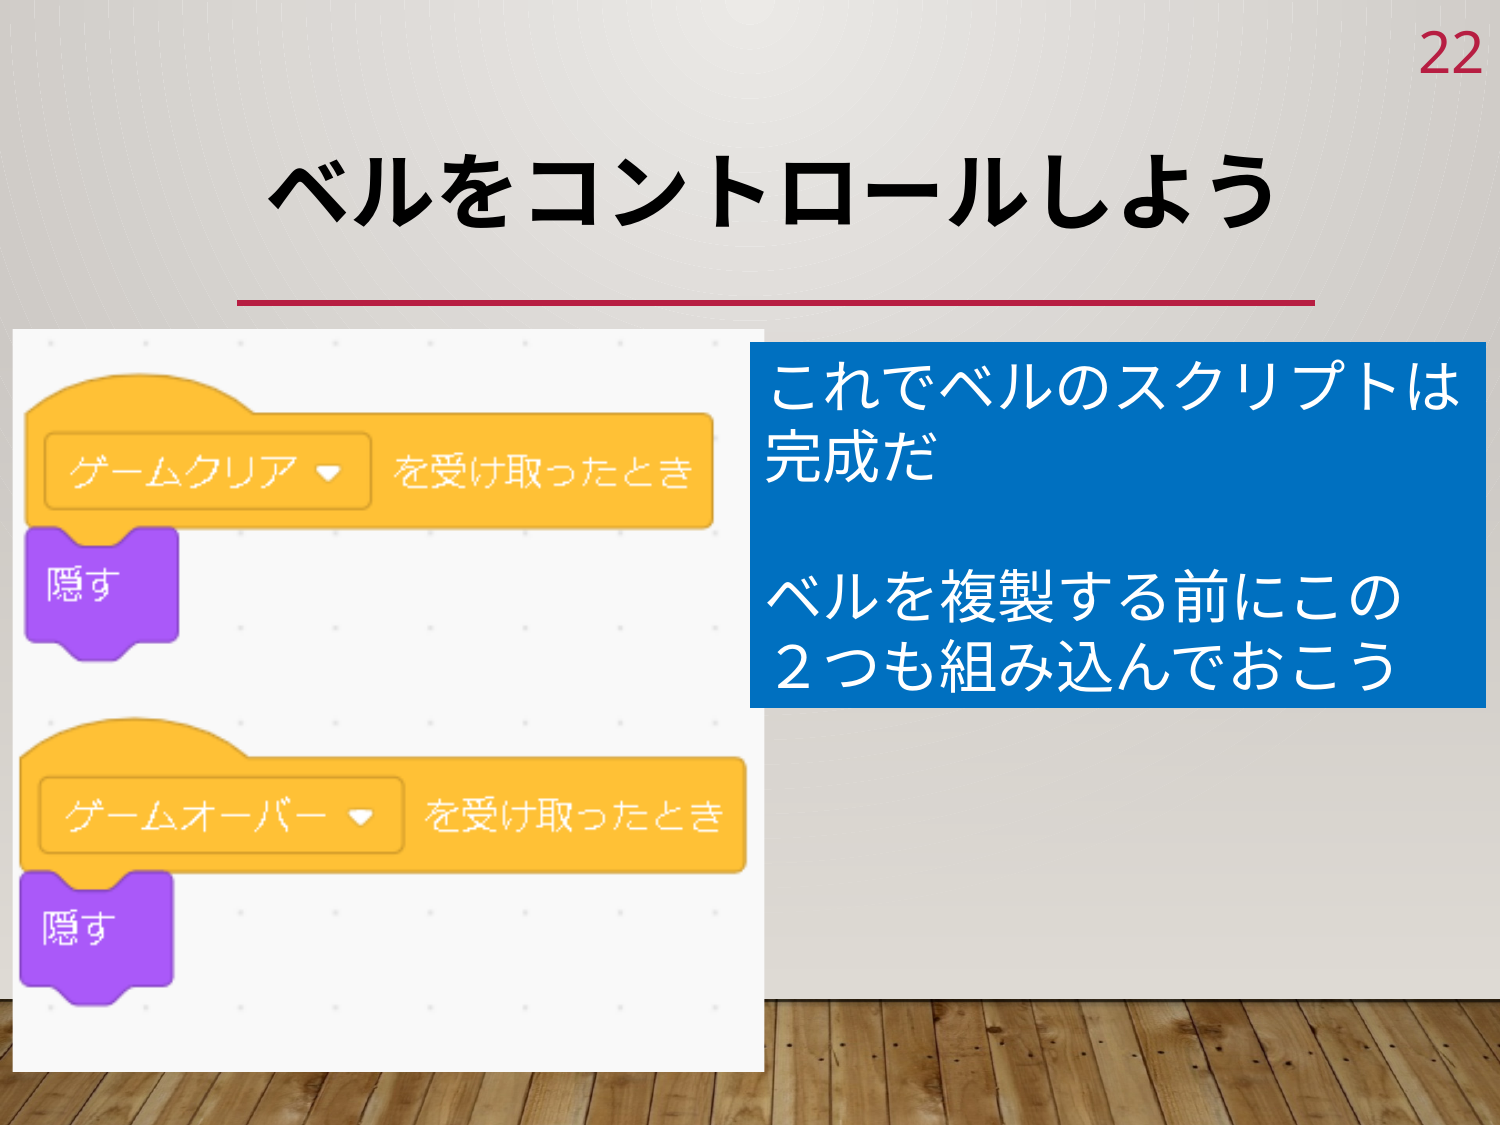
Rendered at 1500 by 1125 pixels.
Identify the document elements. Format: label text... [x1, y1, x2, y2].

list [12, 329, 765, 1072]
slide_number 21 [1369, 7, 1500, 91]
picture [0, 999, 1500, 1125]
title ベルをコントロールしよう [213, 142, 1339, 315]
text_box これでベルのスクリプトは 完成だ ベルを複製する前にこの ２つも組み込んでおこう [765, 342, 1486, 708]
